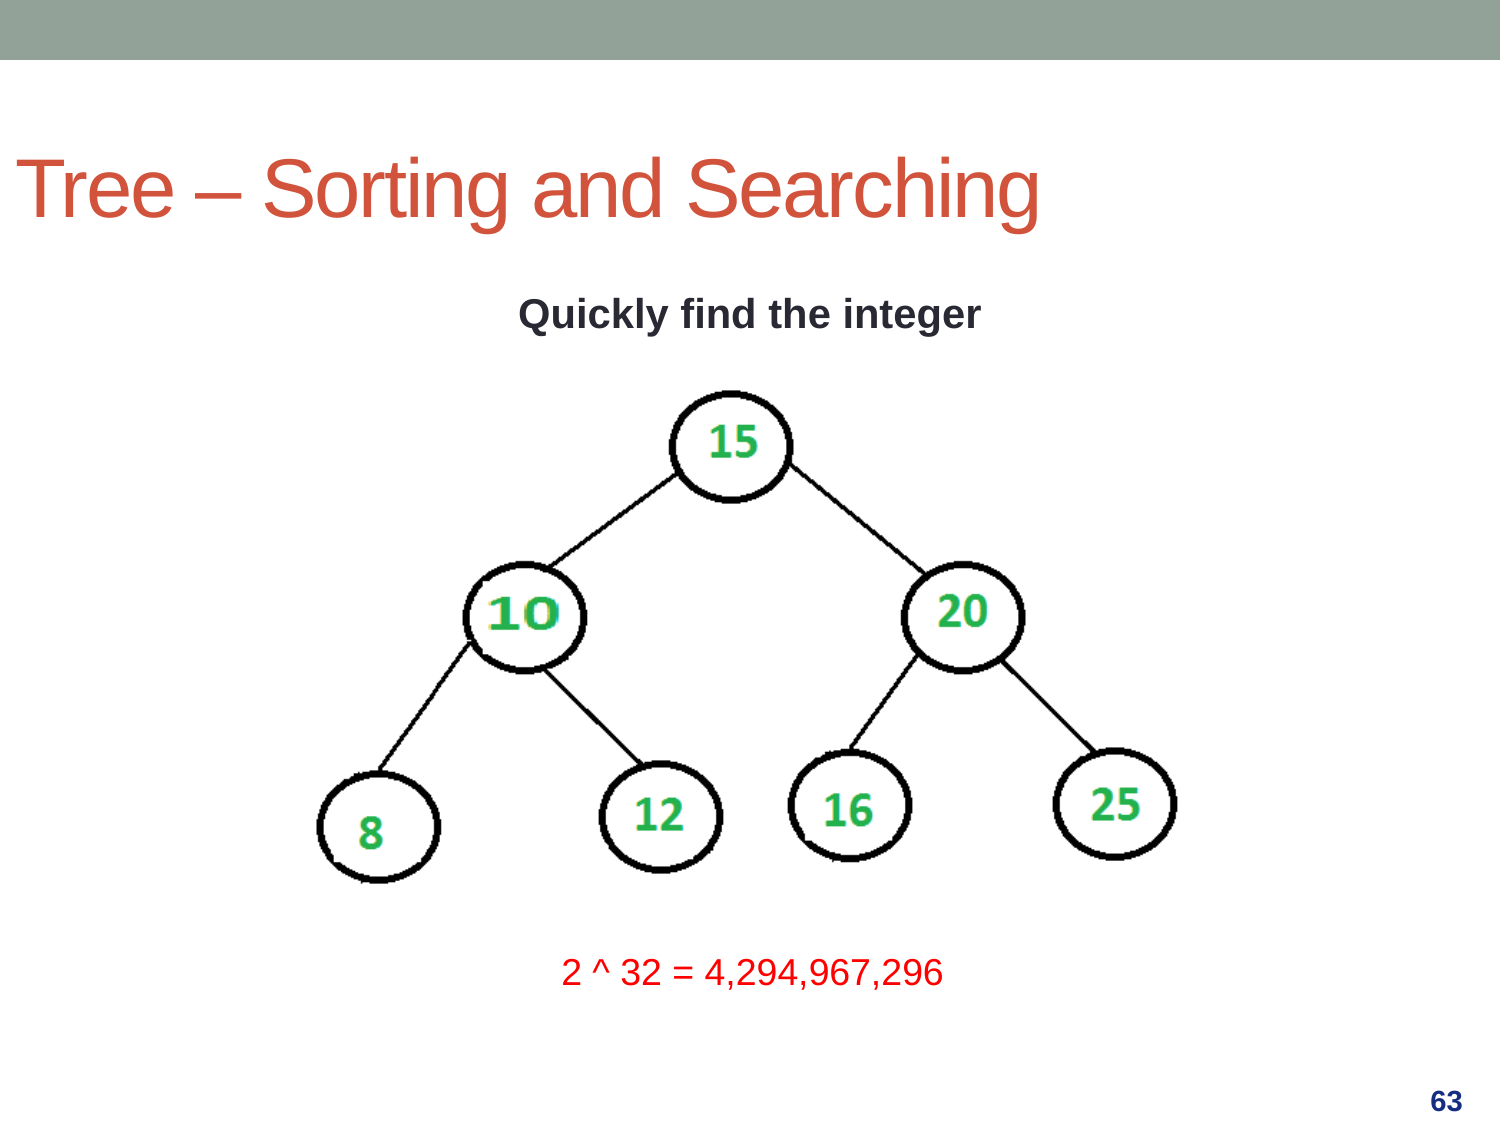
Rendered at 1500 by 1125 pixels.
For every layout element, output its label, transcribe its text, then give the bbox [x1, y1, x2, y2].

title Tree – Sorting and Searching [0, 101, 1325, 266]
text_box 2 ^ 32 = 4,294,967,296 [546, 940, 970, 1001]
slide_number 63 [1415, 1070, 1499, 1125]
picture [301, 349, 1199, 914]
text_box Quickly find the integer [64, 278, 1436, 929]
